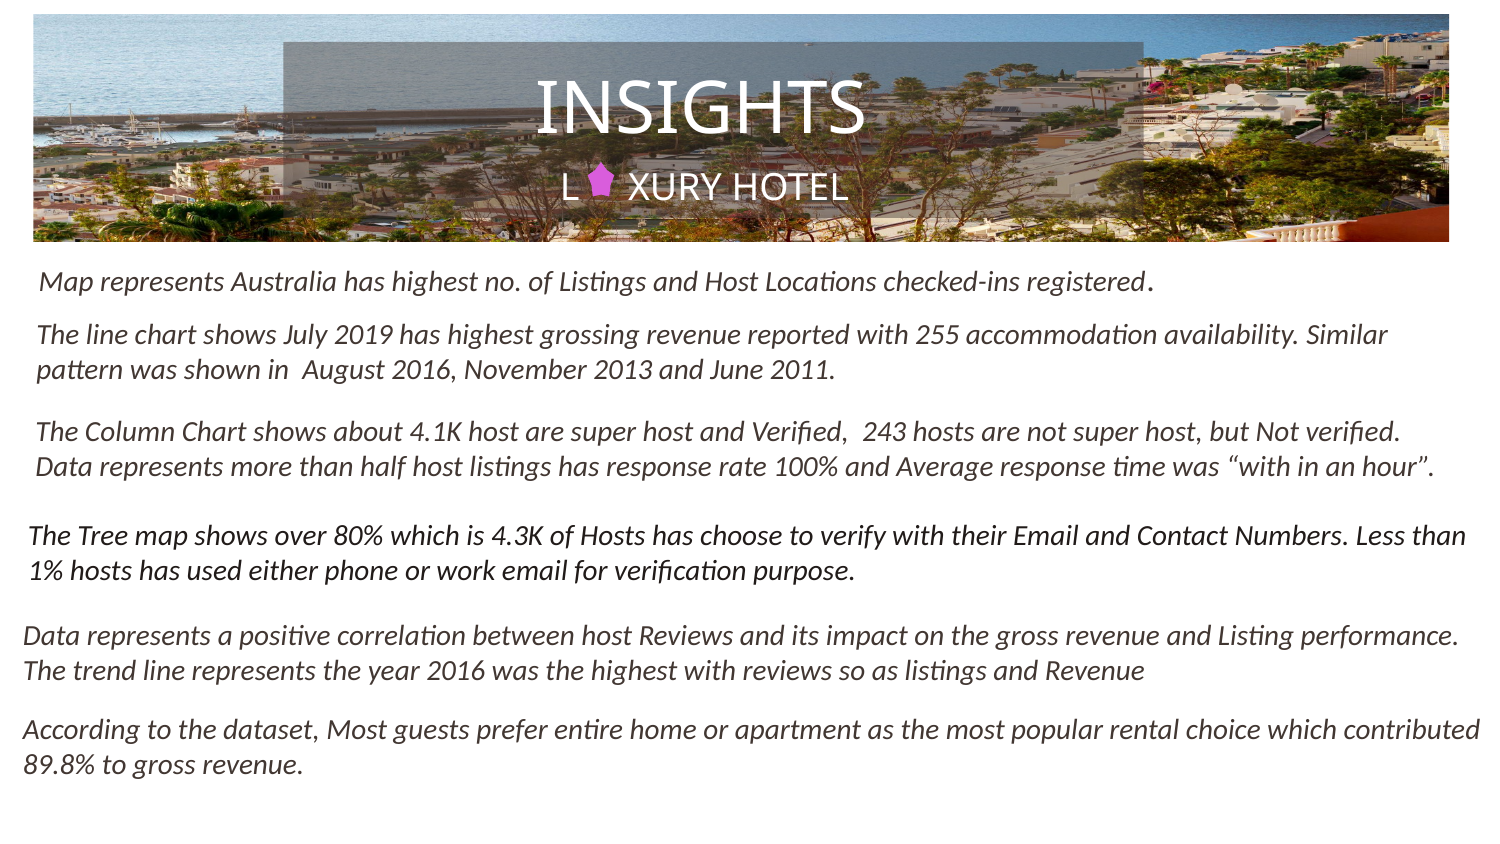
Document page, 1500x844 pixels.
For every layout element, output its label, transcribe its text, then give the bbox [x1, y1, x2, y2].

picture [33, 14, 1450, 242]
text_box Data represents a positive correlation between host Reviews and its impact on the gross revenue and Listing performance. The trend line represents the year 2016 was the highest with reviews so as listings and Revenue [7, 601, 1491, 695]
text_box The line chart shows July 2019 has highest grossing revenue reported with 255 accommodation availability. Similar pattern was shown in August 2016, November 2013 and June 2011. [21, 300, 1496, 397]
text_box The Tree map shows over 80% which is 4.3K of Hosts has choose to verify with their Email and Contact Numbers. Less than 1% hosts has used either phone or work email for verification purpose. [12, 501, 1496, 602]
text_box [713, 374, 1412, 397]
subtitle Map represents Australia has highest no. of Listings and Host Locations checked-ins registered. [23, 243, 1475, 300]
text_box According to the dataset, Most guests prefer entire home or apartment as the most popular rental choice which contributed 89.8% to gross revenue. [7, 695, 1500, 796]
text_box The Column Chart shows about 4.1K host are super host and Verified, 243 hosts are not super host, but Not verified. Data represents more than half host listings has response rate 100% and Average response time was “with in an hour”. [20, 397, 1496, 501]
